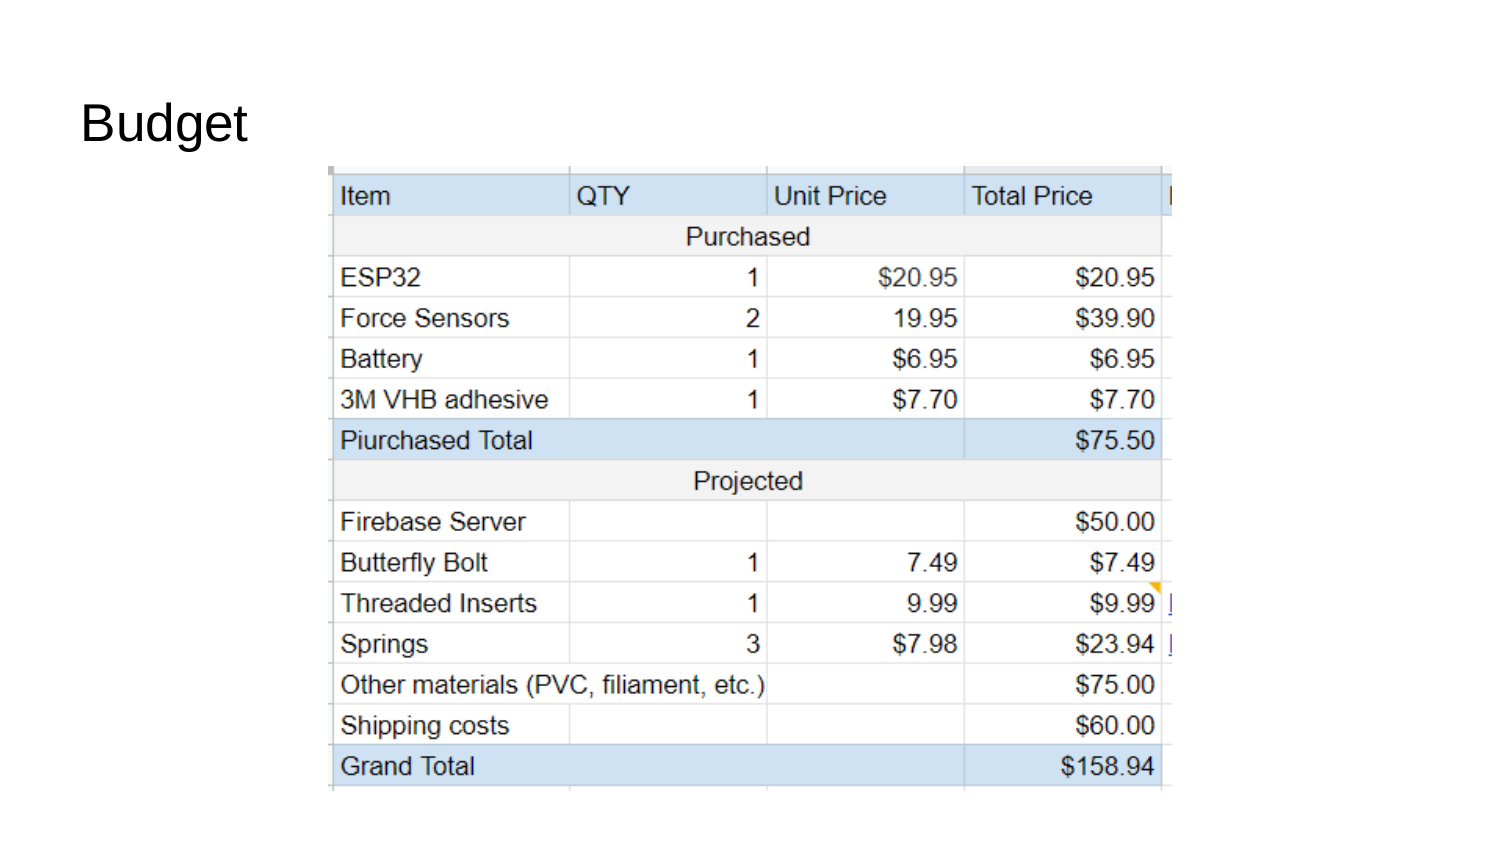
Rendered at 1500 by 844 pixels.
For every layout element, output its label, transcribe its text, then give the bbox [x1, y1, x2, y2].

title Budget [51, 72, 1449, 167]
picture [328, 166, 1172, 791]
